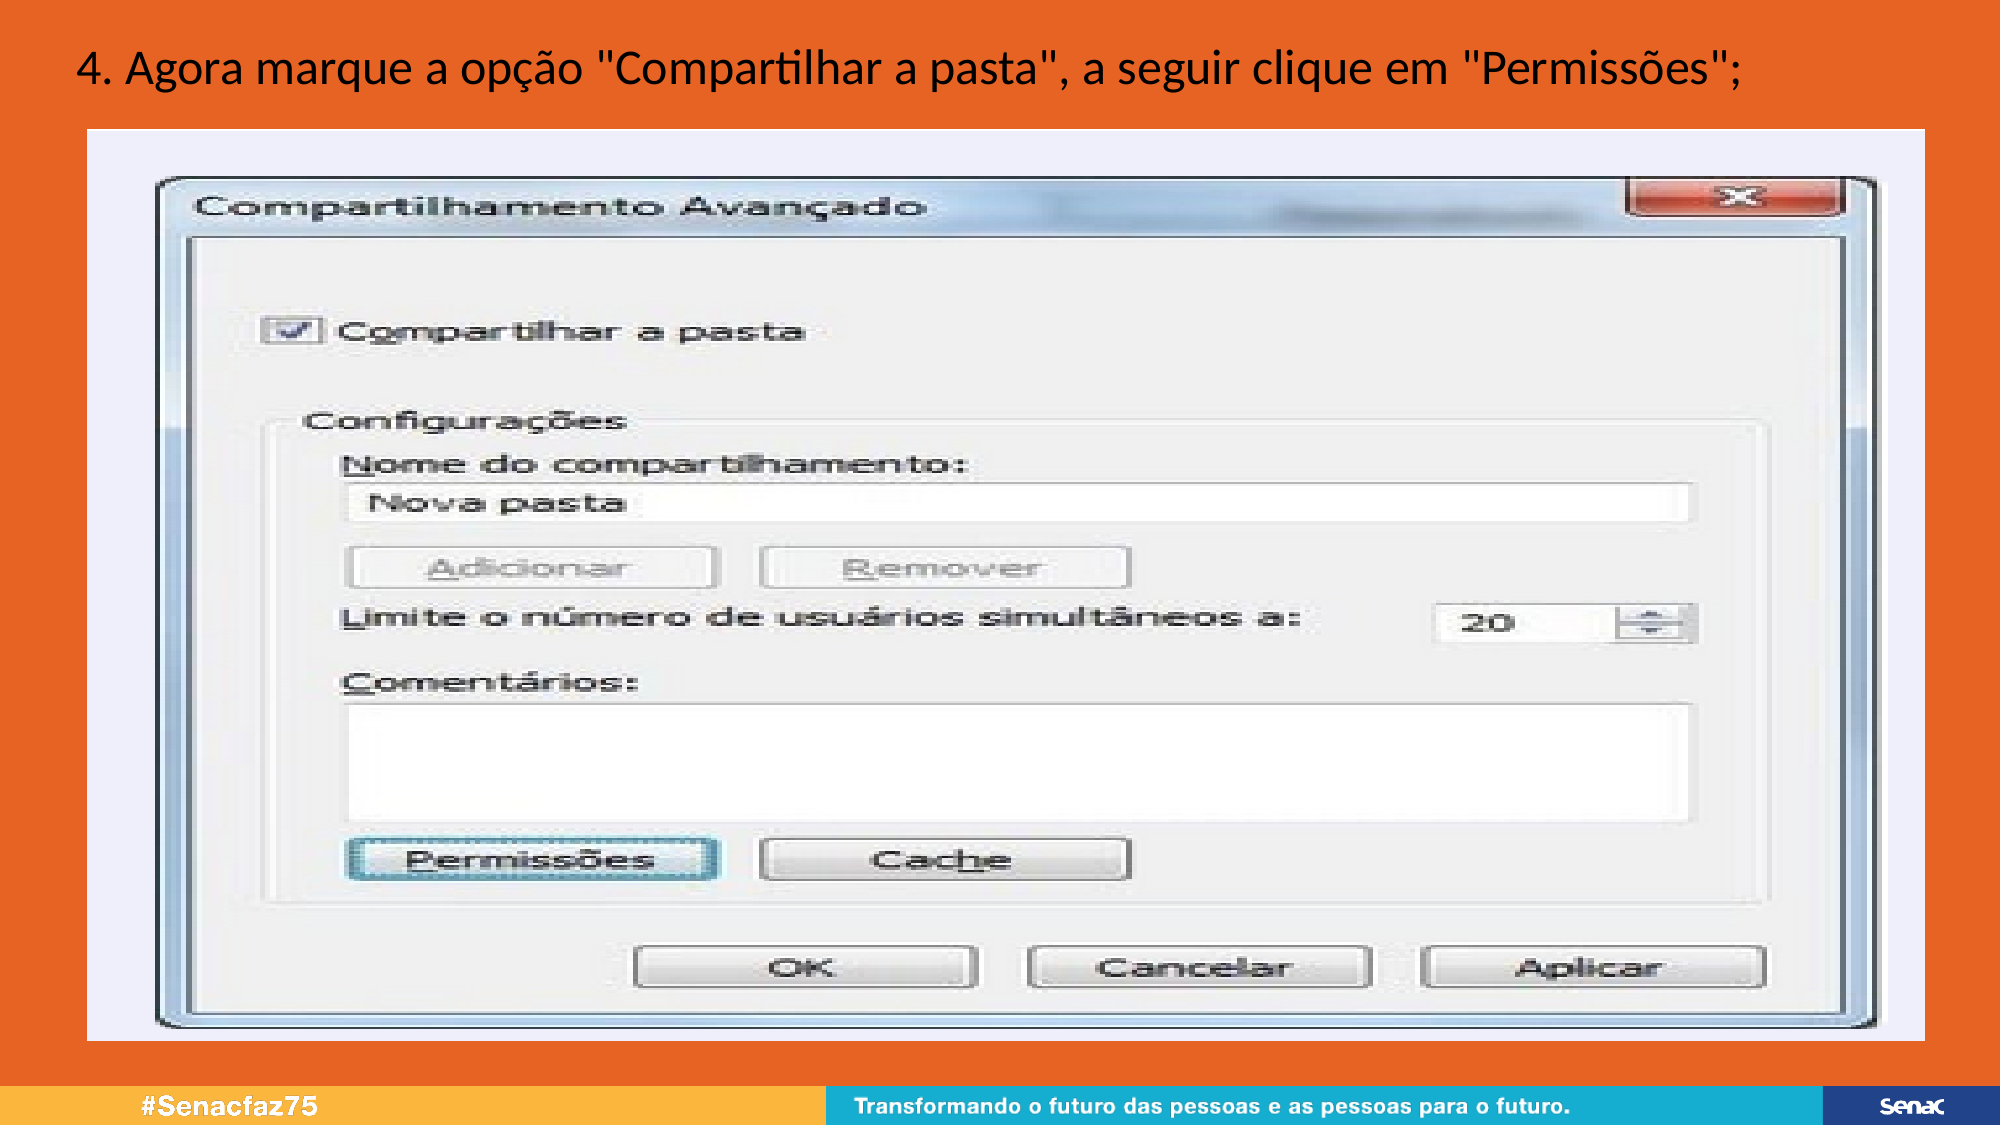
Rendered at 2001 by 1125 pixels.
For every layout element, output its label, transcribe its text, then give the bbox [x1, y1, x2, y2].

text_box 4. Agora marque a opção "Compartilhar a pasta", a seguir clique em "Permissões"; [50, 23, 1950, 102]
picture [87, 129, 1925, 1041]
picture [0, 1078, 2000, 1125]
